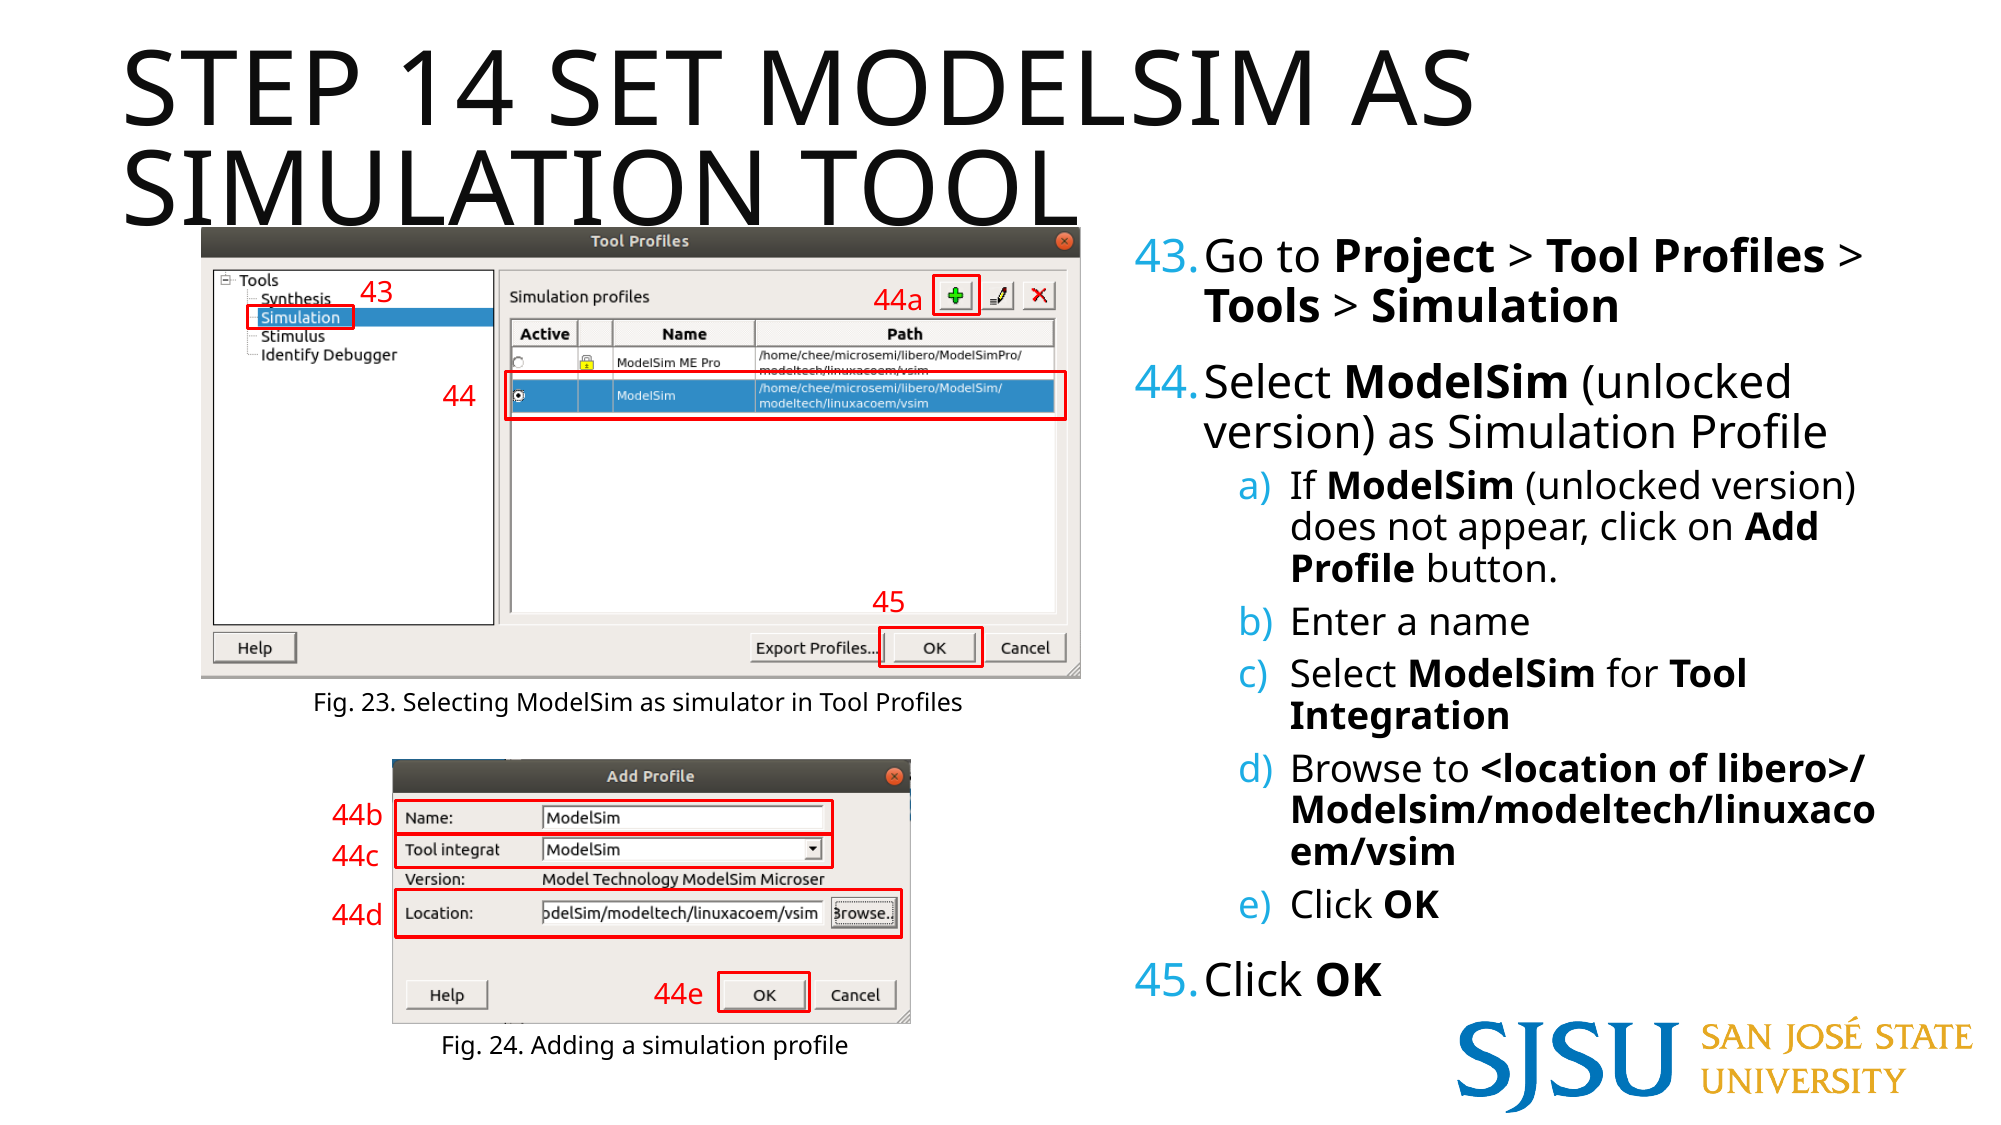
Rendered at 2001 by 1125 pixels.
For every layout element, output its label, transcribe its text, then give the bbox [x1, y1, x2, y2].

list Go to Project > Tool Profiles > Tools > Simulation Select ModelSim (unlocked version) as Simulation Profile If ModelSim (unlocked version) does not appear, click on Add Profile button. Enter a name Select ModelSim for Tool Integration Browse to <location of libero>/ Modelsim/modeltech/linuxacoem/vsim Click OK Click OK [1127, 225, 1901, 1016]
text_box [316, 759, 916, 1070]
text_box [200, 226, 1081, 727]
picture [1456, 1015, 1973, 1114]
title Step 14 Set ModelSim as Simulation Tool [106, 74, 1901, 217]
